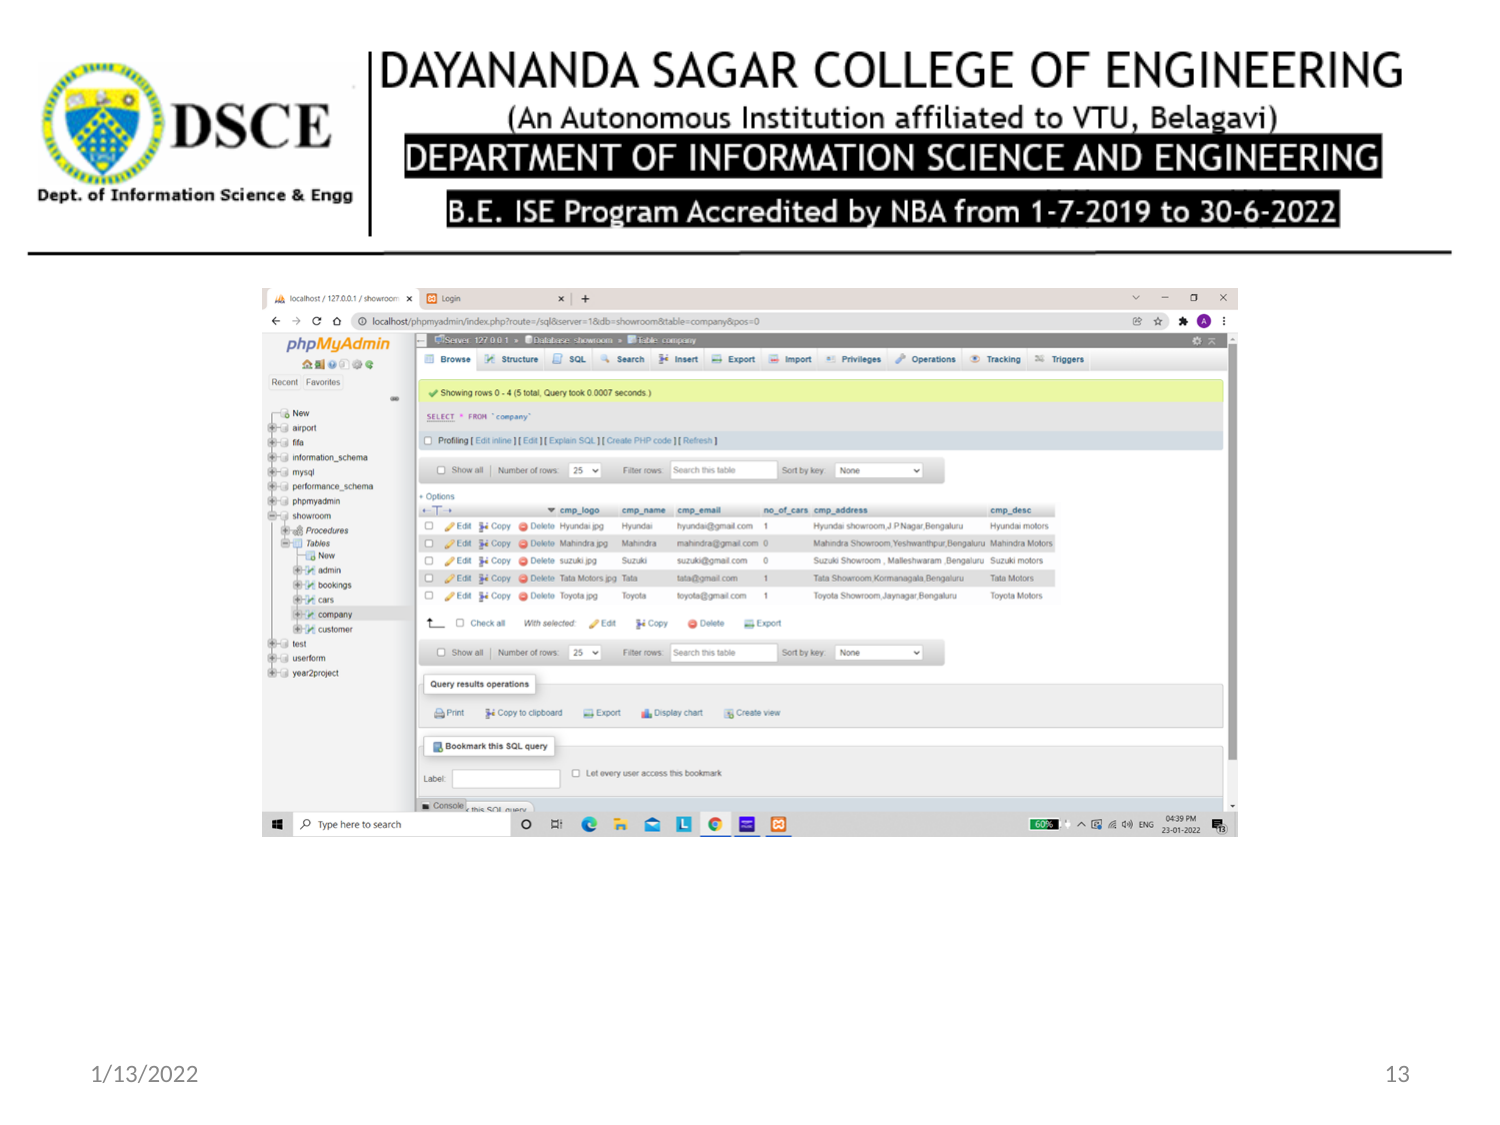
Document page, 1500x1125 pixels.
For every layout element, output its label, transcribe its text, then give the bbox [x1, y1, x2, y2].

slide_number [75, 1042, 425, 1103]
slide_number 13 [1074, 1042, 1425, 1103]
picture [0, 18, 1481, 268]
picture [262, 288, 1238, 837]
